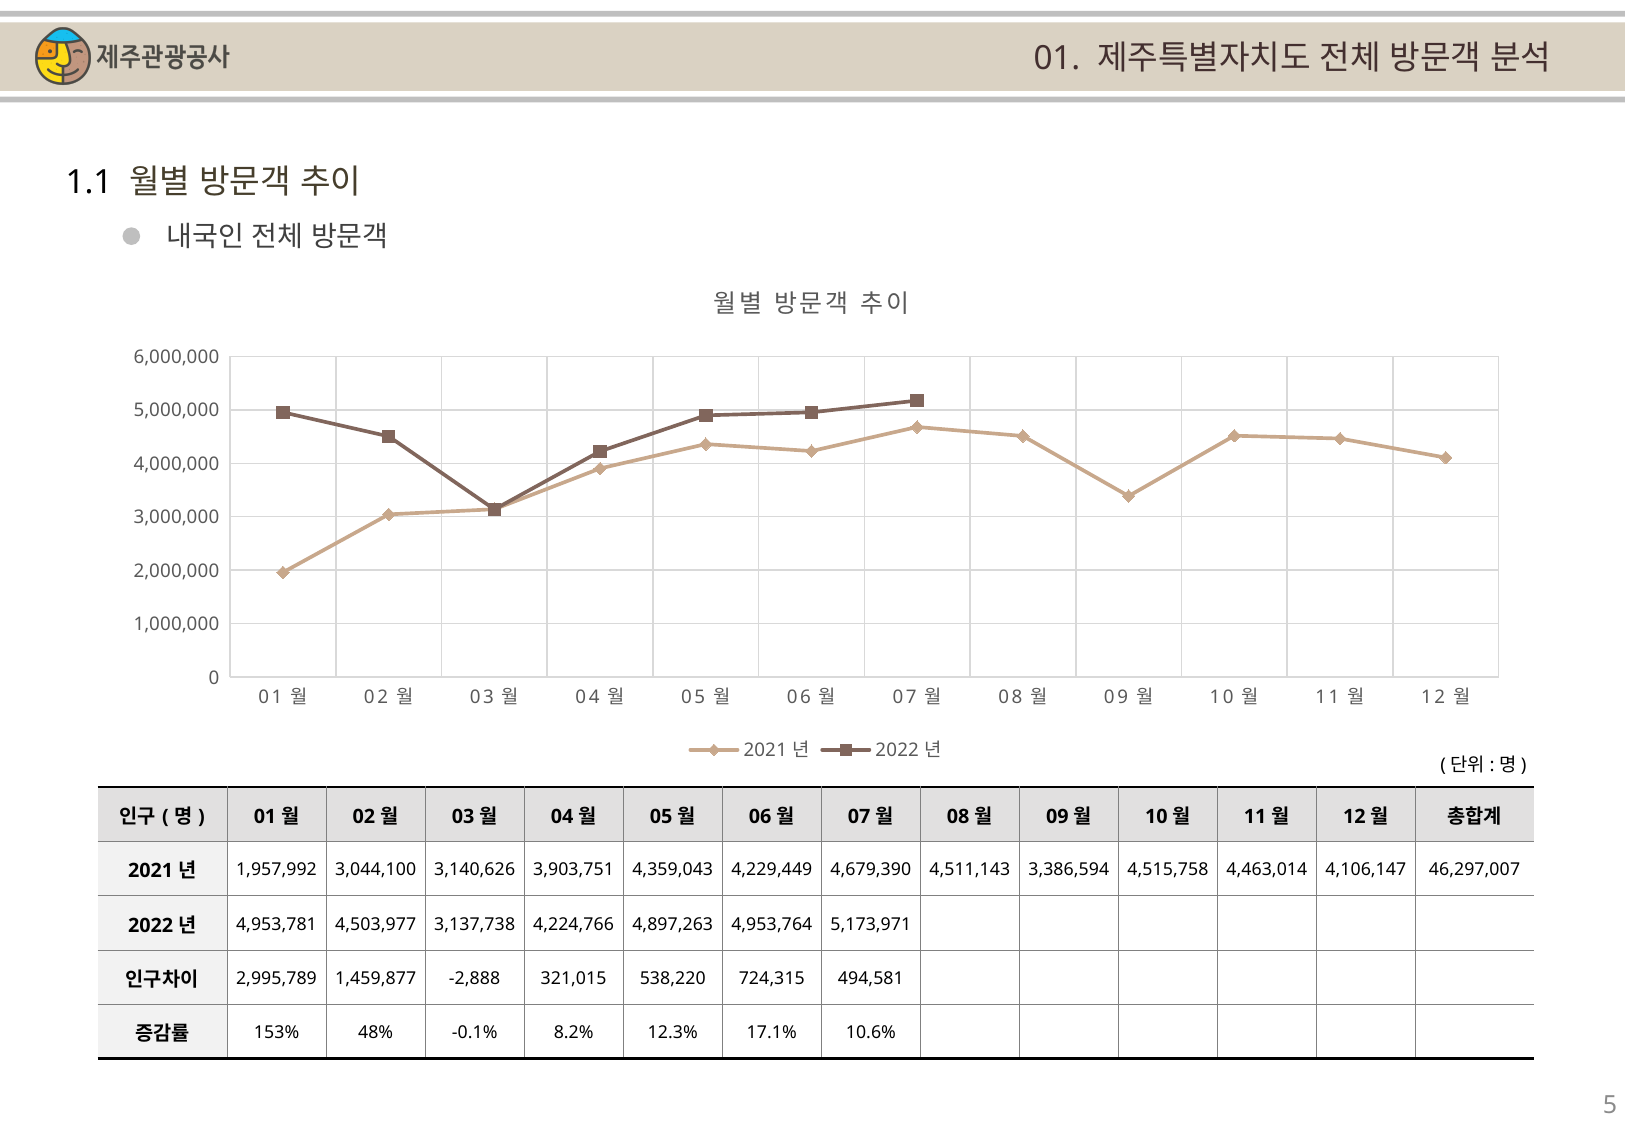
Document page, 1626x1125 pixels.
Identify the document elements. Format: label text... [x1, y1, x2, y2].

table_cell 1,957,992 [228, 842, 326, 895]
table_header 02월 [327, 788, 425, 841]
table_cell 12.3% [624, 1005, 722, 1057]
table_cell 3,044,100 [327, 842, 425, 895]
table_cell 4,953,781 [228, 896, 326, 950]
table_cell [1317, 1005, 1415, 1057]
table_cell [1119, 951, 1217, 1004]
text_box 내국인 전체 방문객 [151, 210, 404, 260]
table_cell 3,903,751 [525, 842, 623, 895]
table_cell 4,463,014 [1218, 842, 1316, 895]
table_cell 8.2% [525, 1005, 623, 1057]
table_cell [1020, 1005, 1118, 1057]
table_cell 2022년 [98, 896, 227, 950]
table_cell 4,229,449 [723, 842, 821, 895]
table_cell [1218, 896, 1316, 950]
table_cell 4,106,147 [1317, 842, 1415, 895]
table_cell [1317, 896, 1415, 950]
table_cell 4,511,143 [921, 842, 1019, 895]
text_box (단위:명) [1425, 745, 1542, 783]
table_cell [921, 951, 1019, 1004]
table_cell 10.6% [822, 1005, 920, 1057]
table_cell 3,137,738 [426, 896, 524, 950]
table_cell 724,315 [723, 951, 821, 1004]
table_cell -0.1% [426, 1005, 524, 1057]
text_box 1.1 월별 방문객 추이 [50, 152, 1144, 208]
table_header 04월 [525, 788, 623, 841]
table_cell 인구차이 [98, 951, 227, 1004]
table_cell 2,995,789 [228, 951, 326, 1004]
table_header 09월 [1020, 788, 1118, 841]
table_cell 3,386,594 [1020, 842, 1118, 895]
table_cell 4,224,766 [525, 896, 623, 950]
table_cell [1416, 951, 1534, 1004]
table_cell 4,953,764 [723, 896, 821, 950]
table_cell 494,581 [822, 951, 920, 1004]
table_cell [1218, 1005, 1316, 1057]
table_header 05월 [624, 788, 722, 841]
table_cell 5,173,971 [822, 896, 920, 950]
table_header 총합계 [1416, 788, 1534, 841]
picture [31, 26, 232, 87]
table_header 01월 [228, 788, 326, 841]
table_cell 46,297,007 [1416, 842, 1534, 895]
table_header 10월 [1119, 788, 1217, 841]
table_cell [921, 896, 1019, 950]
table_cell 48% [327, 1005, 425, 1057]
table_cell 증감률 [98, 1005, 227, 1057]
text_box [121, 226, 141, 246]
table_header 12월 [1317, 788, 1415, 841]
table_cell [1020, 896, 1118, 950]
table_header 07월 [822, 788, 920, 841]
table_header 11월 [1218, 788, 1316, 841]
table_cell [1416, 896, 1534, 950]
table_cell [1119, 1005, 1217, 1057]
table_cell 2021년 [98, 842, 227, 895]
table_header 인구(명) [98, 788, 227, 841]
table_cell 4,897,263 [624, 896, 722, 950]
table_cell [1416, 1005, 1534, 1057]
table_header 03월 [426, 788, 524, 841]
table_cell 3,140,626 [426, 842, 524, 895]
table_cell 4,503,977 [327, 896, 425, 950]
chart [105, 262, 1528, 769]
text_box 01. 제주특별자치도 전체 방문객 분석 [891, 28, 1595, 84]
table_cell [921, 1005, 1019, 1057]
table_cell 153% [228, 1005, 326, 1057]
table_cell [1218, 951, 1316, 1004]
table_cell -2,888 [426, 951, 524, 1004]
table_header 06월 [723, 788, 821, 841]
table_cell [1020, 951, 1118, 1004]
table_cell 4,515,758 [1119, 842, 1217, 895]
table_cell 4,359,043 [624, 842, 722, 895]
table_header 08월 [921, 788, 1019, 841]
table_cell 17.1% [723, 1005, 821, 1057]
slide_number 5 [1251, 1063, 1618, 1123]
table_cell [1119, 896, 1217, 950]
table_cell [1317, 951, 1415, 1004]
table_cell 321,015 [525, 951, 623, 1004]
table_cell 4,679,390 [822, 842, 920, 895]
table_cell 538,220 [624, 951, 722, 1004]
table_cell 1,459,877 [327, 951, 425, 1004]
